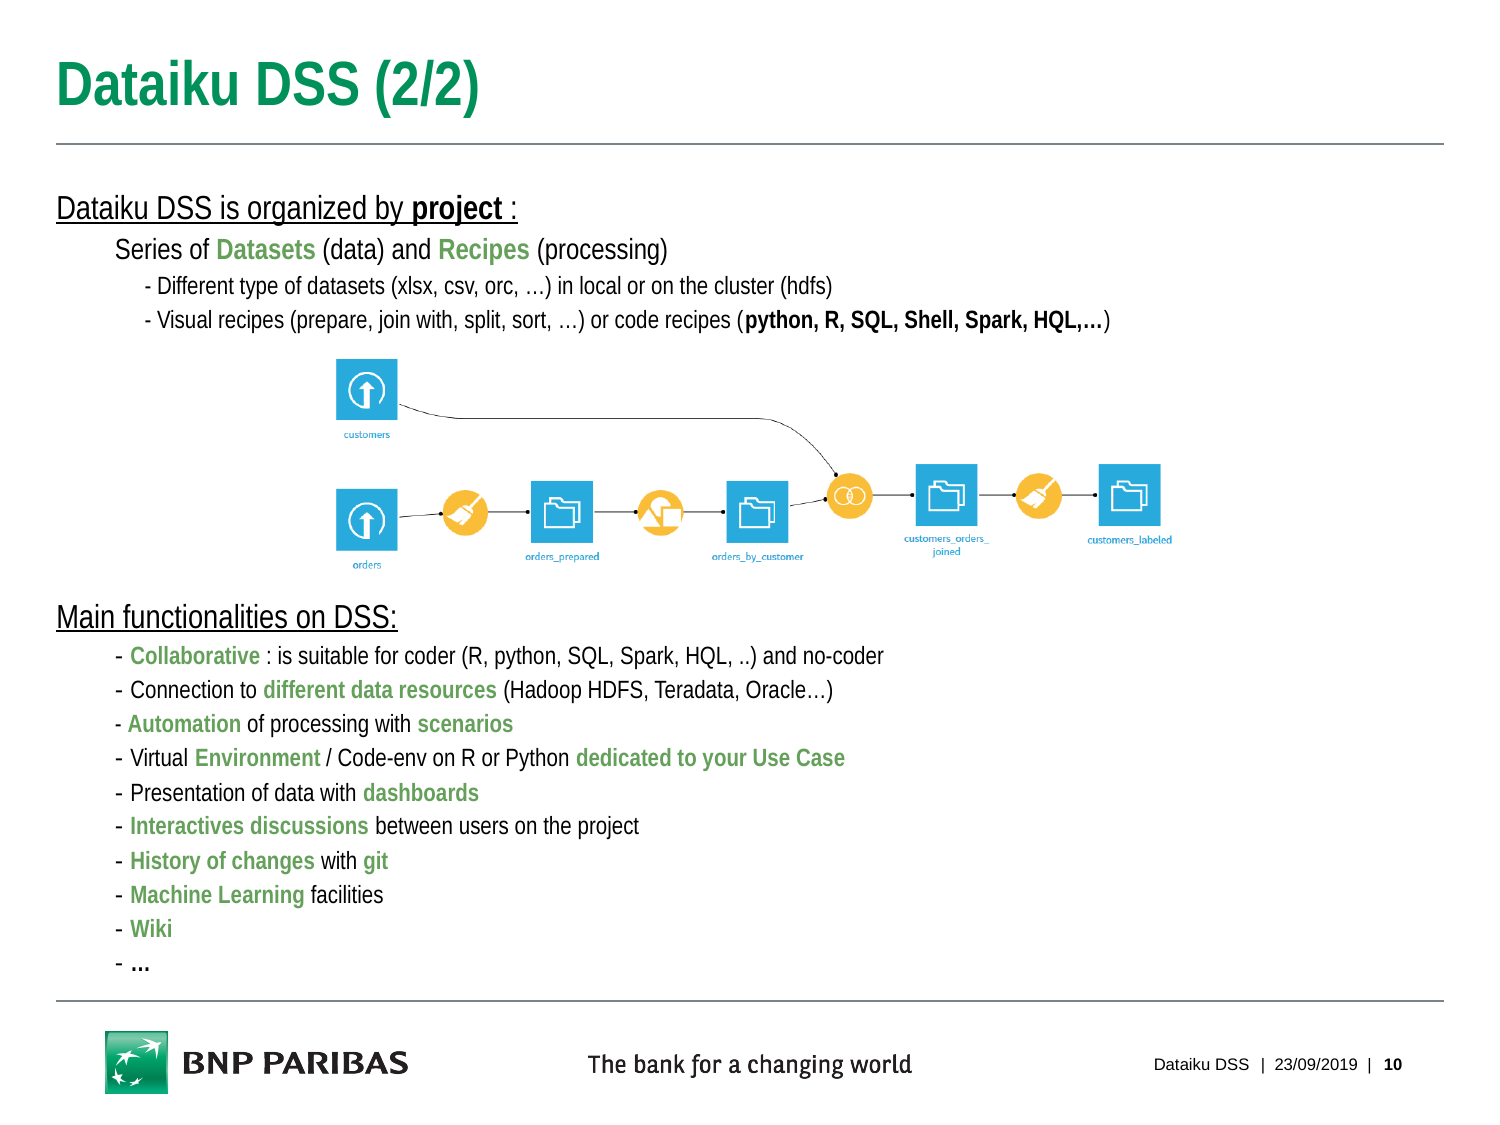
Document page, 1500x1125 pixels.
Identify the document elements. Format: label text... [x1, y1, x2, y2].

title Dataiku DSS (2/2) [56, 19, 1444, 142]
text_box Main functionalities on DSS: - Collaborative : is suitable for coder (R, python, SQL, Spark, HQL, ..) and no-coder - Connection to different data resources (Hadoop HDFS, Teradata, Oracle…) - Automation of processing with scenarios - Virtual Environment / Code-env on R or Python dedicated to your Use Case - Presentation of data with dashboards - Interactives discussions between users on the project - History of changes with git - Machine Learning facilities - Wiki - … [56, 595, 1451, 1022]
picture [588, 1054, 912, 1079]
picture [317, 347, 1183, 582]
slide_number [1258, 1048, 1372, 1079]
list Dataiku DSS is organized by project : Series of Datasets (data) and Recipes (processing) - Different type of datasets (xlsx, csv, orc, …) in local or on the cluster (hdfs) - Visual recipes (prepare, join with, split, sort, …) or code recipes (python, R, SQL, Shell, Spark, HQL,…) [56, 186, 1444, 380]
picture [105, 1031, 408, 1094]
slide_number 10 [1372, 1048, 1403, 1079]
footer Dataiku DSS [918, 1048, 1250, 1079]
